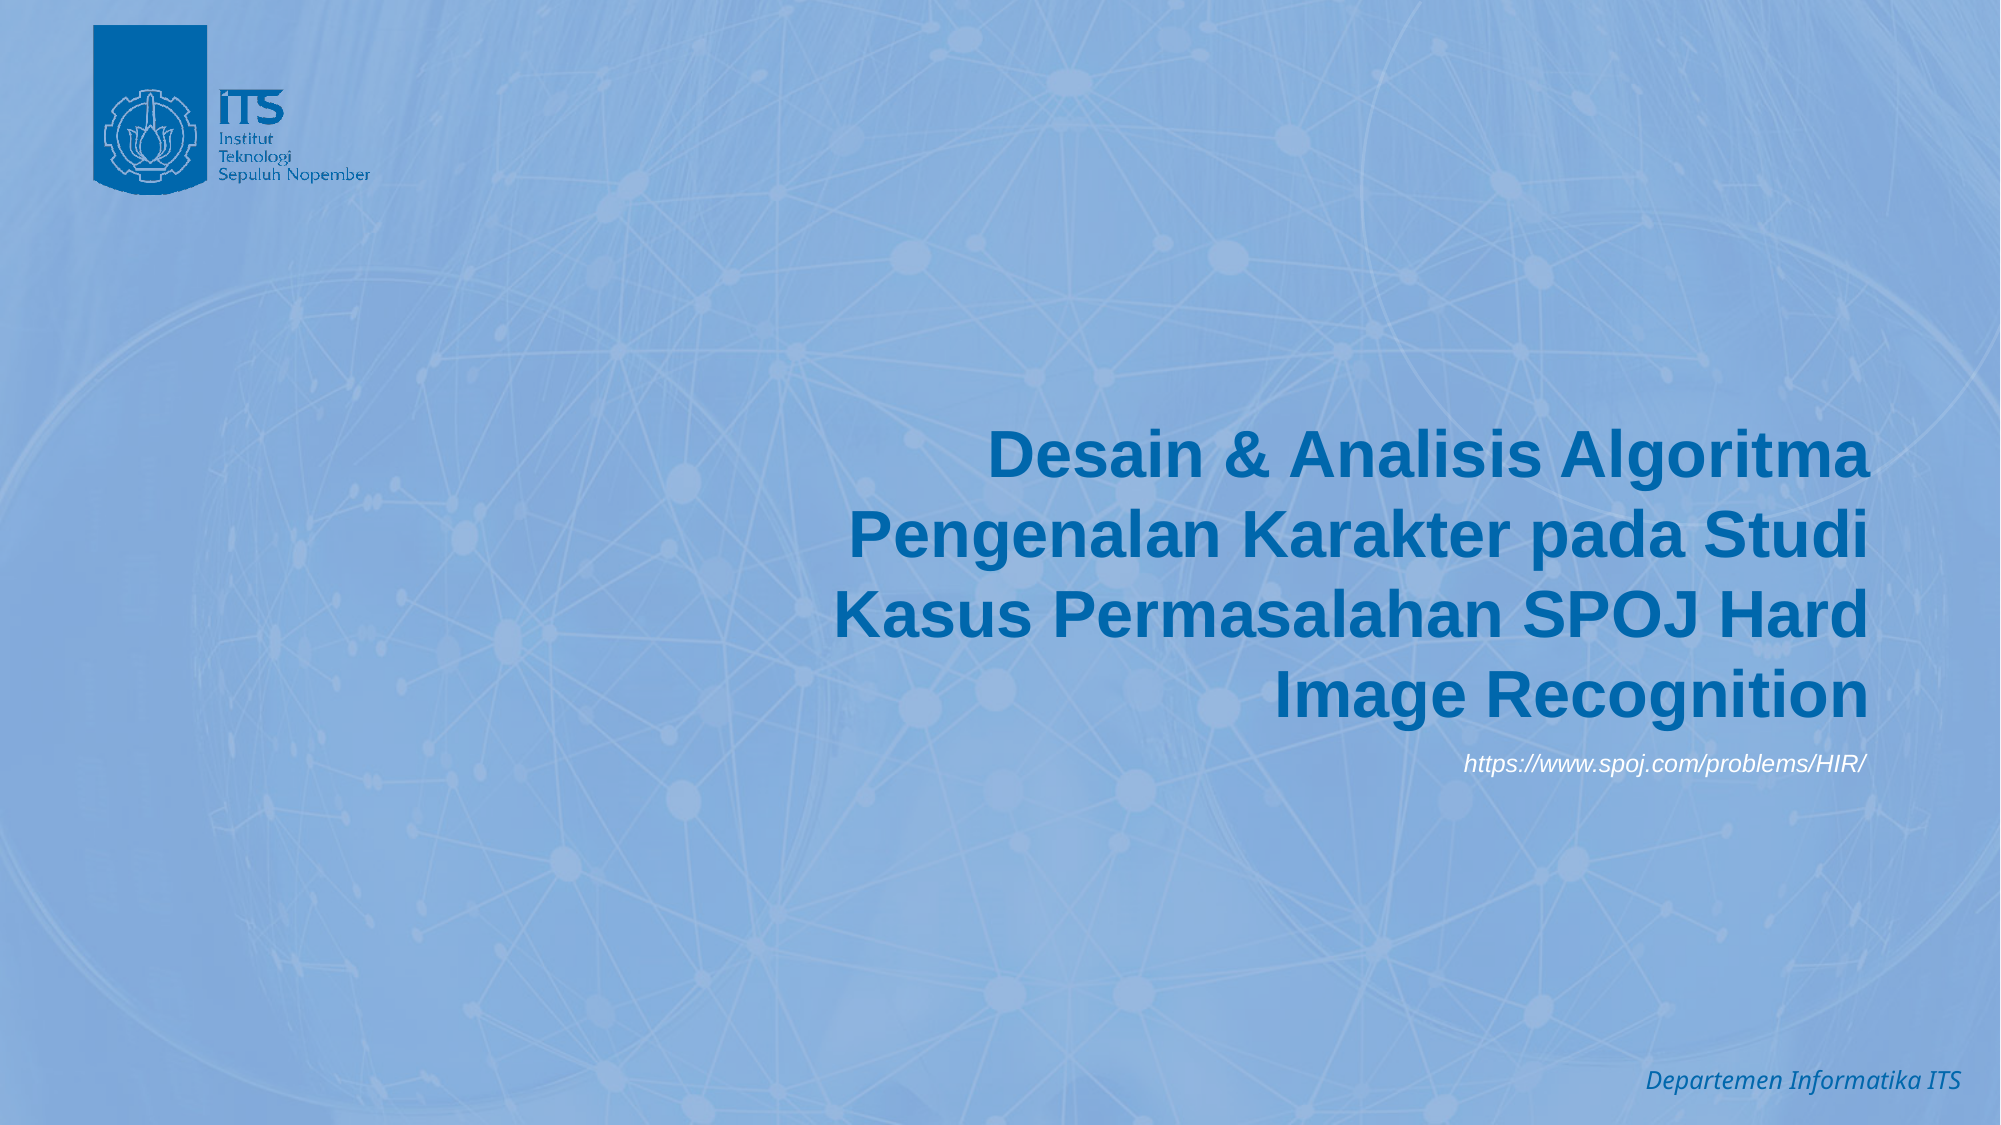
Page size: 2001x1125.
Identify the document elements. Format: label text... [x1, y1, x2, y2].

text_box Desain & Analisis Algoritma Pengenalan Karakter pada Studi Kasus Permasalahan SPOJ Hard Image Recognition [669, 403, 1886, 738]
picture [83, 15, 378, 205]
text_box Departemen Informatika ITS [1541, 1057, 1977, 1103]
text_box https://www.spoj.com/problems/HIR/ [1449, 739, 1955, 785]
